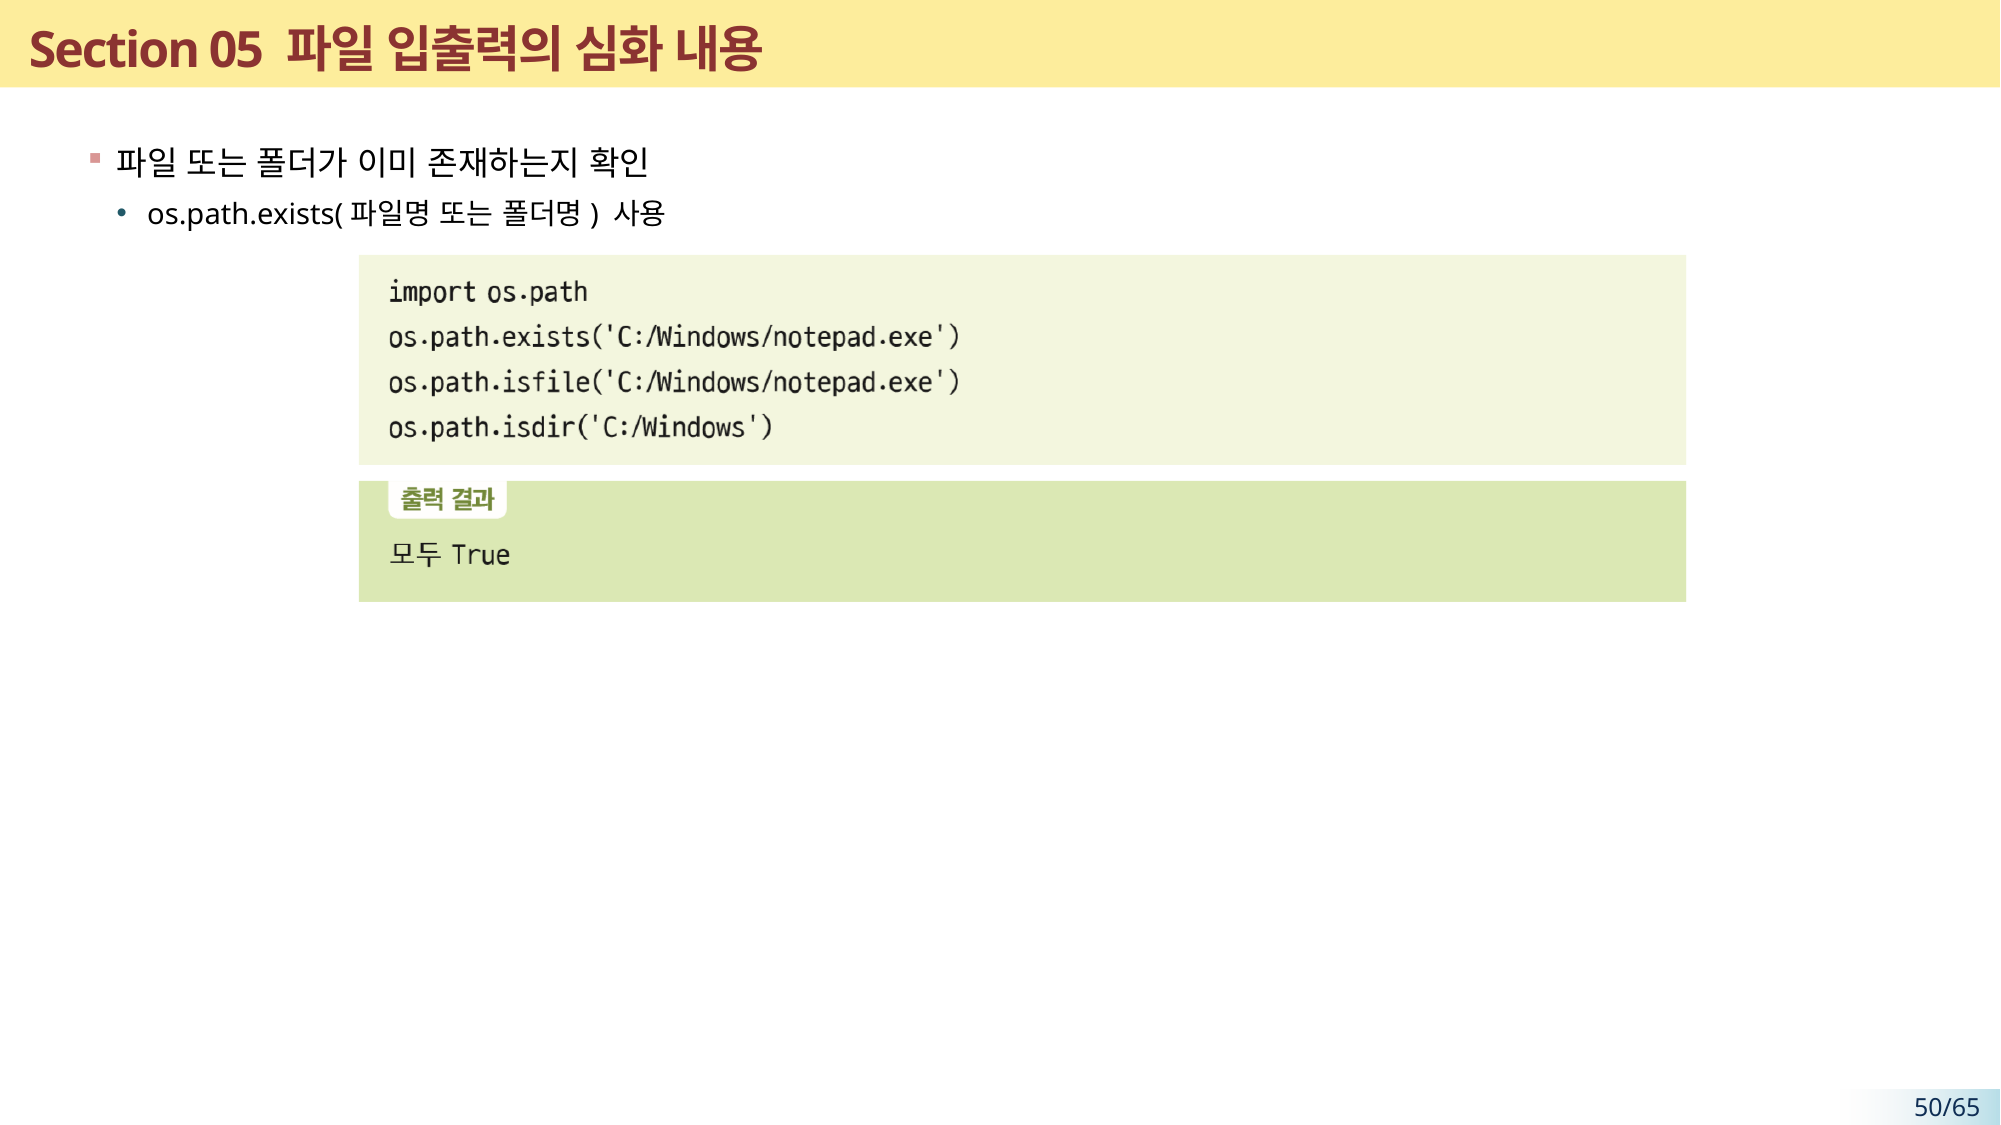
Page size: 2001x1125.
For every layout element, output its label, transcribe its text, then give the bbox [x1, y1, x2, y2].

list 파일 또는 폴더가 이미 존재하는지 확인 os.path.exists(파일명 또는 폴더명) 사용 [13, 126, 1975, 1057]
title Section 05 파일 입출력의 심화 내용 [13, 8, 1717, 87]
picture [357, 252, 1687, 602]
